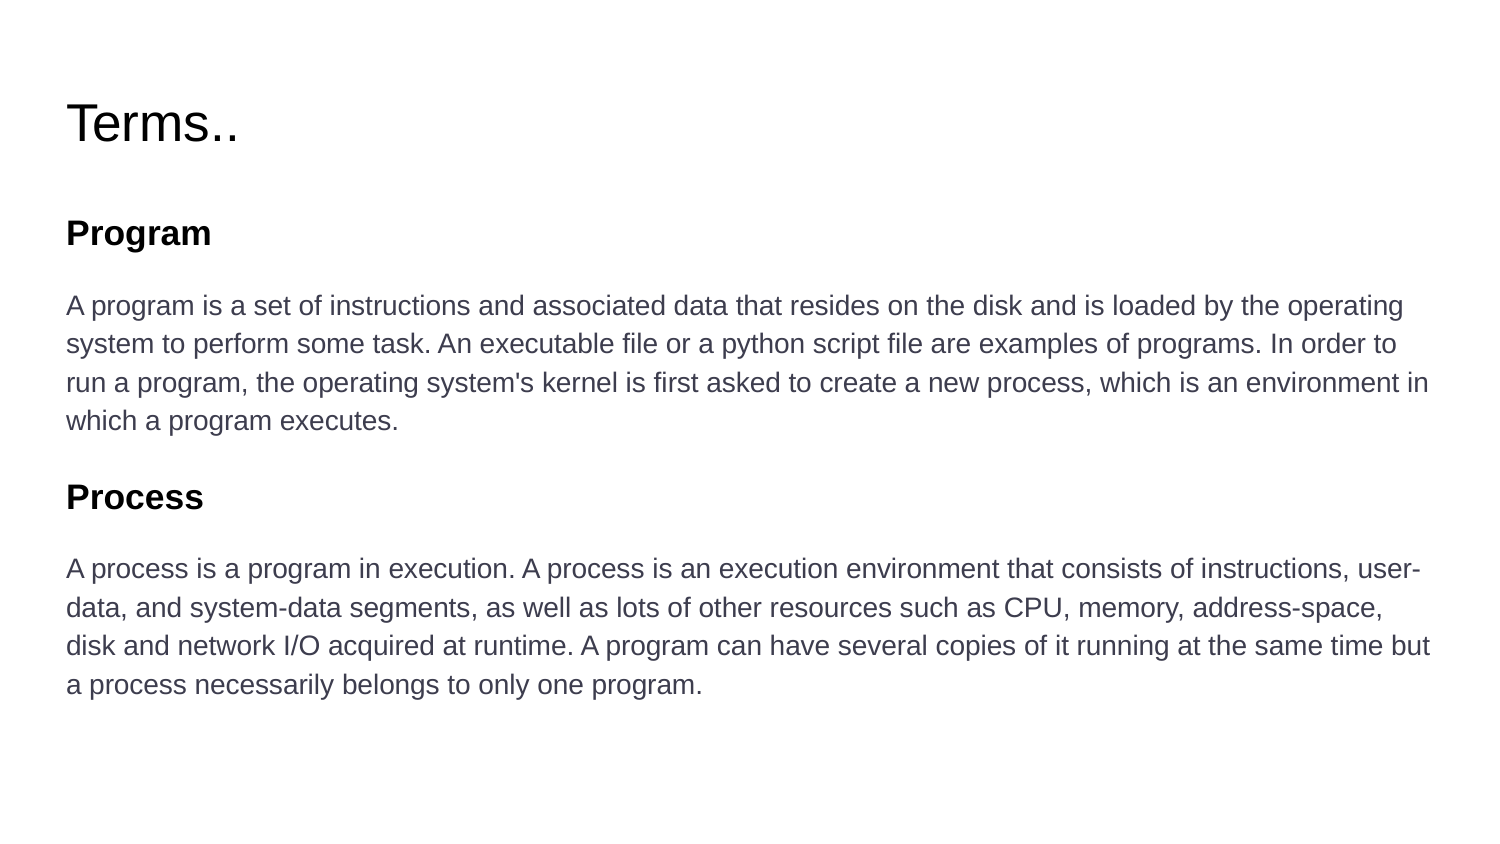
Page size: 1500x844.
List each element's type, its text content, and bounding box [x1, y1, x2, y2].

list Program A program is a set of instructions and associated data that resides on the disk and is loaded by the operating system to perform some task. An executable file or a python script file are examples of programs. In order to run a program, the operating system's kernel is first asked to create a new process, which is an environment in which a program executes. Process A process is a program in execution. A process is an execution environment that consists of instructions, user-data, and system-data segments, as well as lots of other resources such as CPU, memory, address-space, disk and network I/O acquired at runtime. A program can have several copies of it running at the same time but a process necessarily belongs to only one program. [51, 189, 1449, 750]
title Terms.. [51, 72, 1449, 167]
